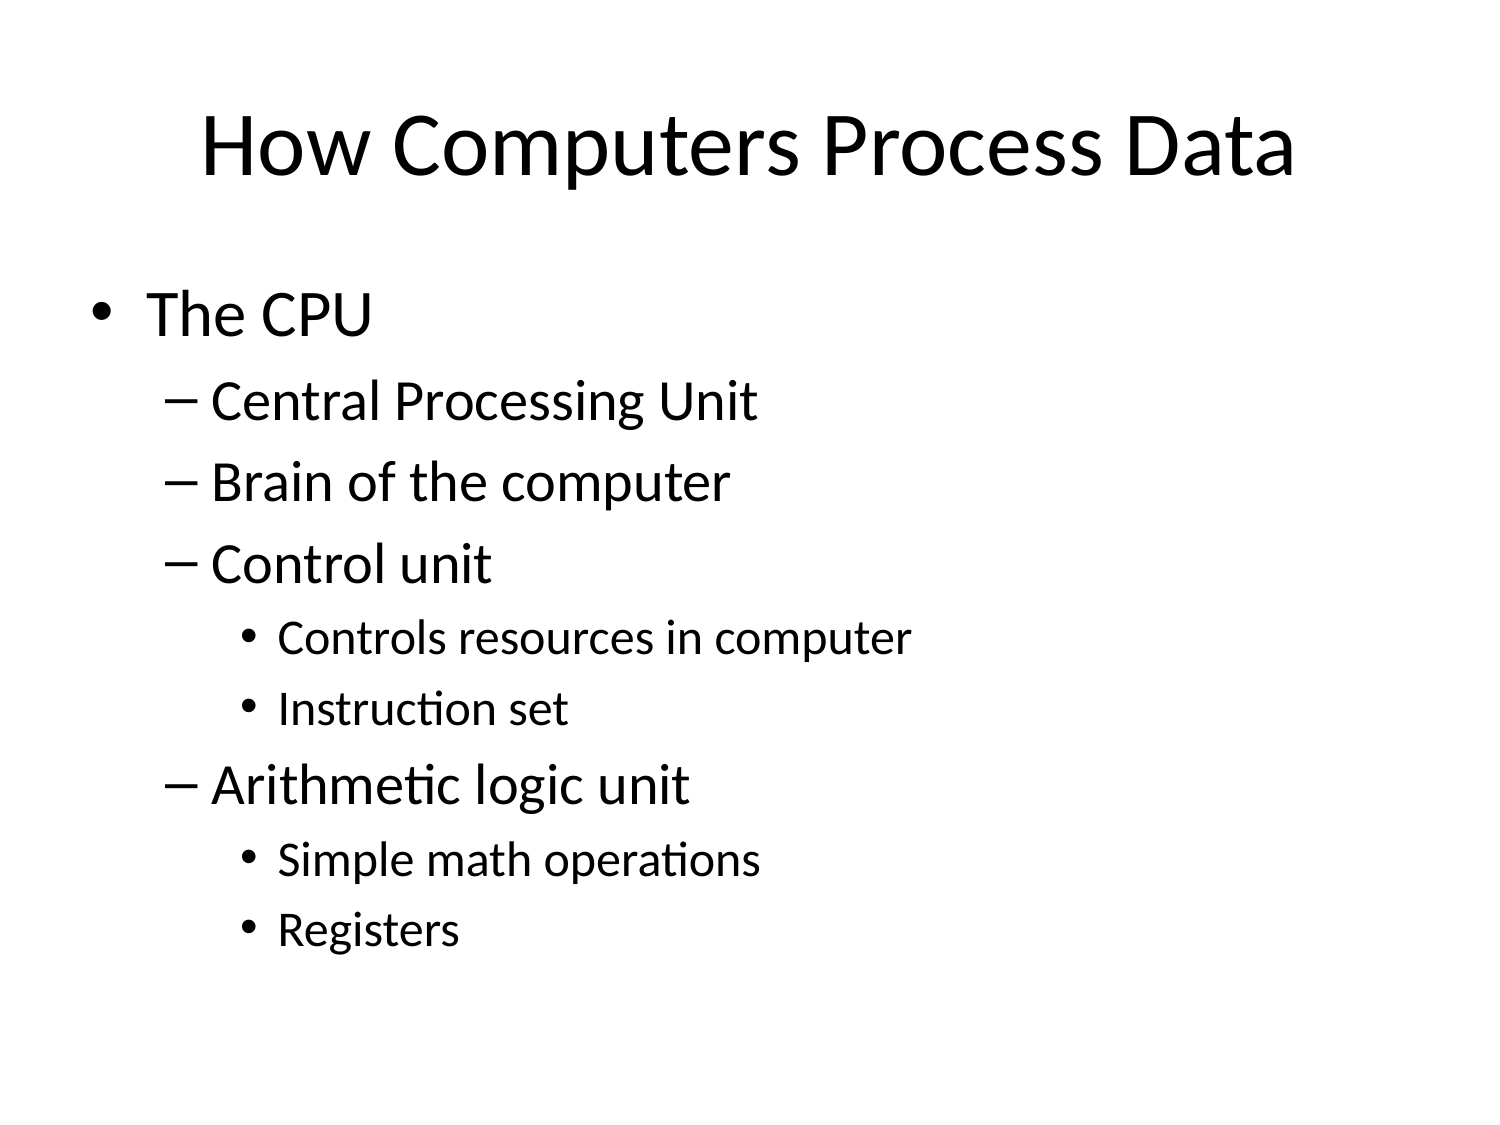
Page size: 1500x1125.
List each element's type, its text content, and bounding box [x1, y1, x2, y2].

title How Computers Process Data [75, 45, 1425, 233]
list The CPU Central Processing Unit Brain of the computer Control unit Controls resources in computer Instruction set Arithmetic logic unit Simple math operations Registers [75, 262, 1425, 1005]
